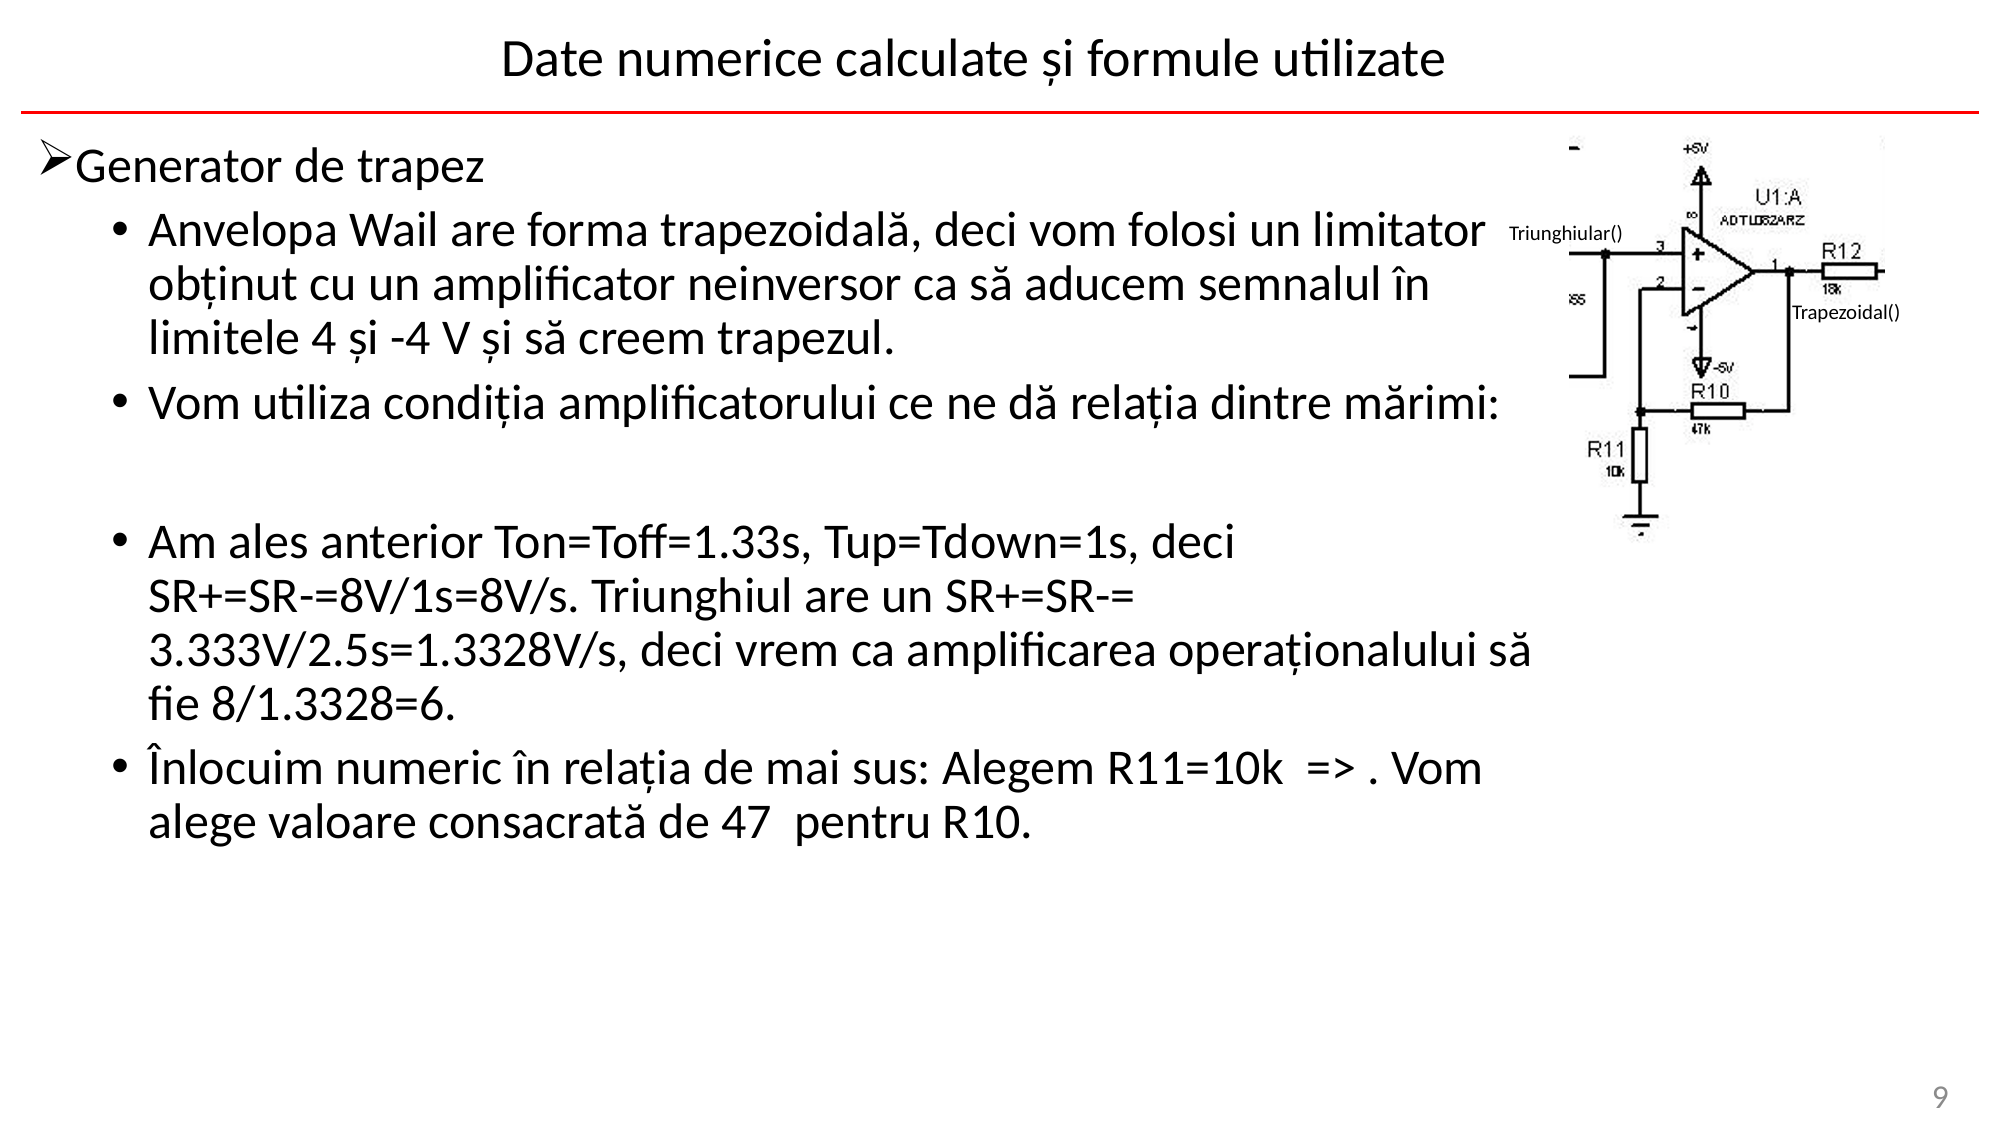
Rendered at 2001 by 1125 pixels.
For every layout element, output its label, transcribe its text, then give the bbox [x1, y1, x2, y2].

title Date numerice calculate și formule utilizate [111, 22, 1837, 96]
slide_number 9 [1513, 1065, 1964, 1125]
picture [1569, 128, 1885, 578]
